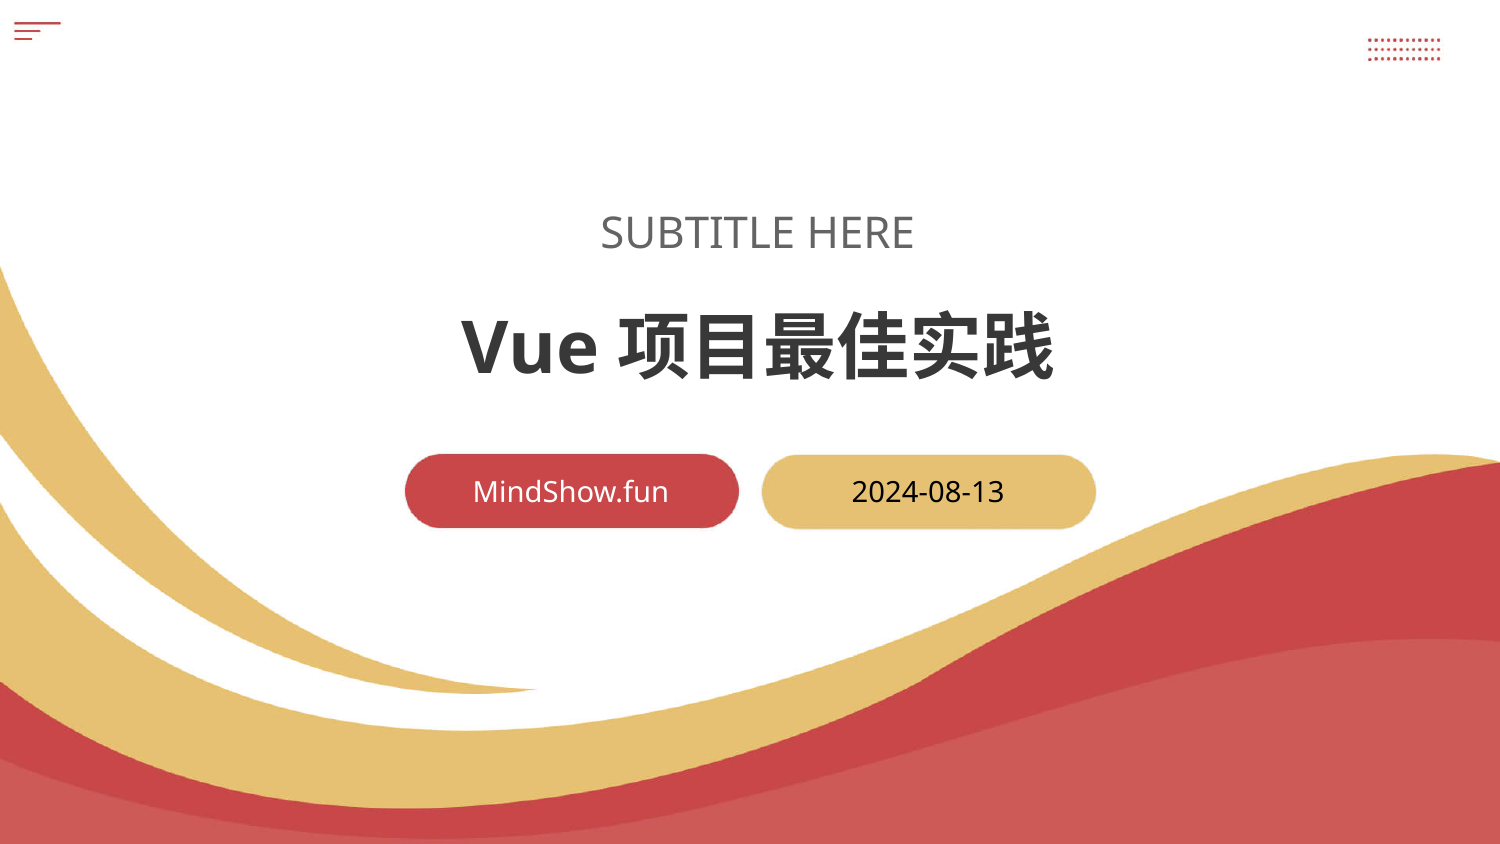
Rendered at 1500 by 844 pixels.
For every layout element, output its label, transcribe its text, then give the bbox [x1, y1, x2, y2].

text_box SUBTITLE HERE [380, 196, 1136, 267]
text_box 2024-08-13 [781, 470, 1075, 511]
picture [0, 0, 1500, 844]
text_box MindShow.fun [424, 470, 718, 511]
text_box Vue项目最佳实践 [203, 266, 1314, 422]
